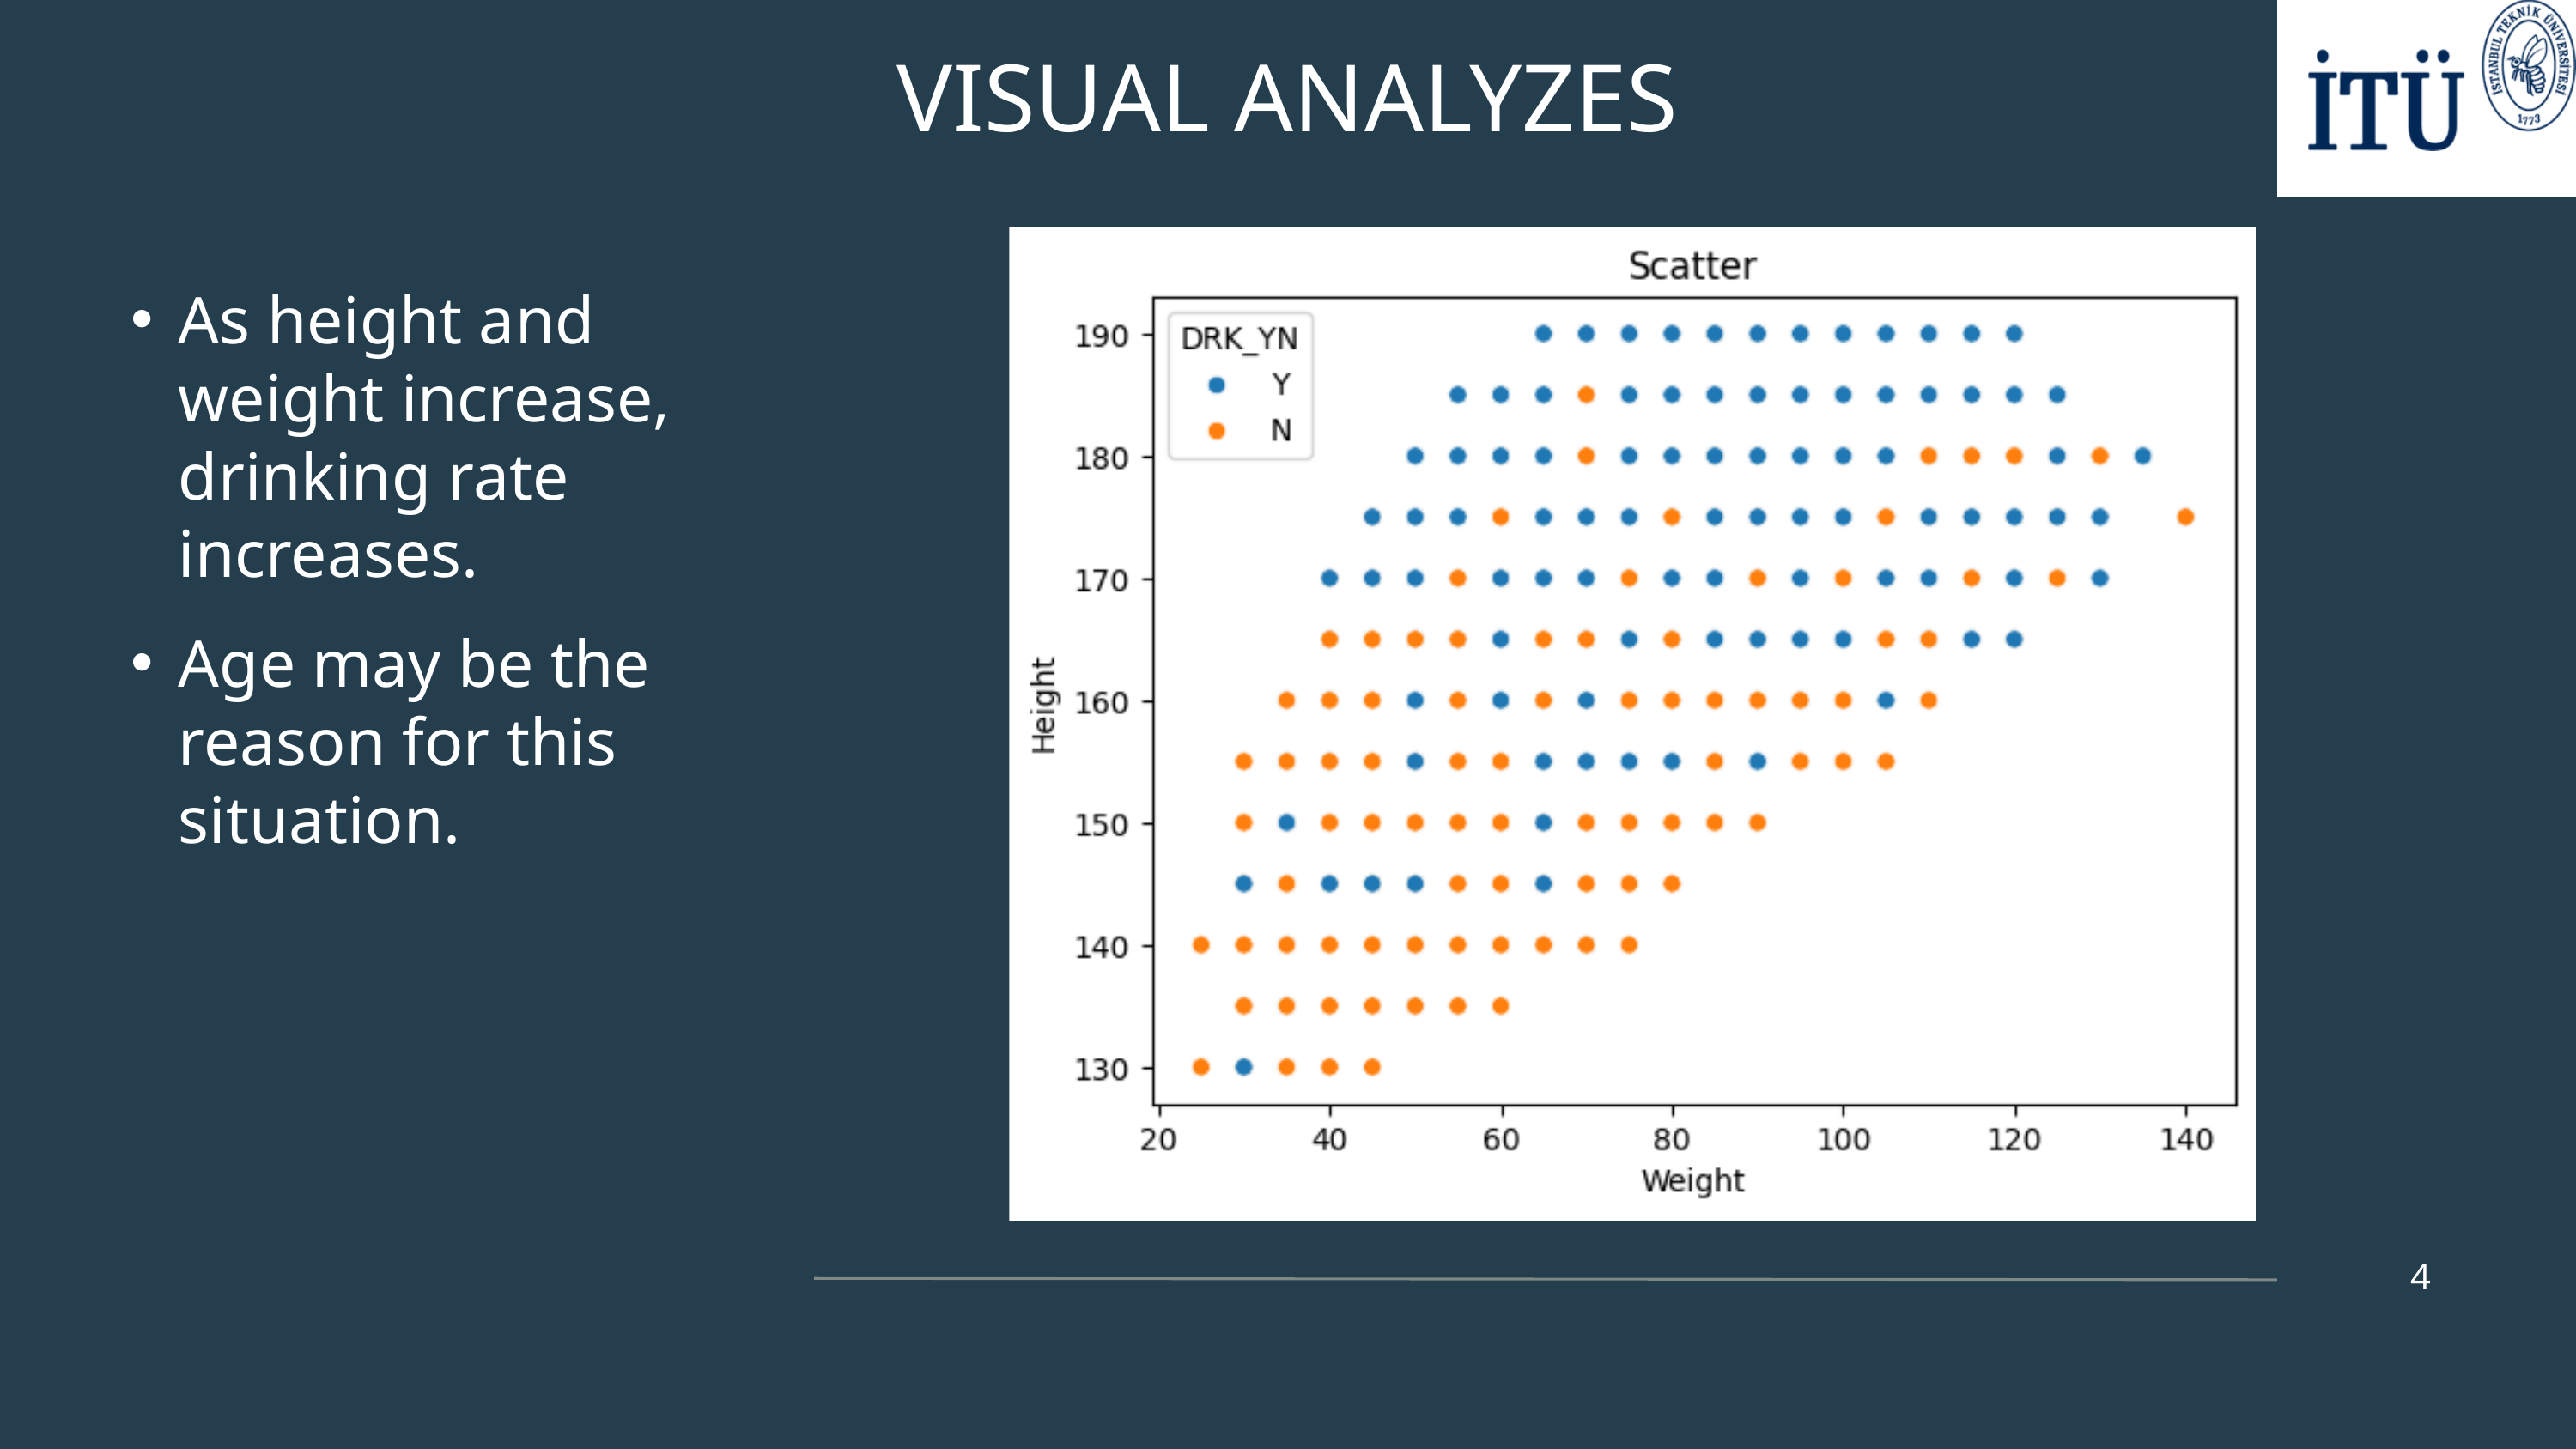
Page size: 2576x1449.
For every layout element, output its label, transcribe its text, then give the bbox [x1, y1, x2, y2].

text_box As height and weight increase, drinking rate increases. [83, 278, 749, 591]
text_box Age may be the reason for this situation. [83, 621, 749, 857]
text_box 4 [2256, 1246, 2432, 1297]
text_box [2276, 0, 2576, 198]
text_box [1009, 227, 2257, 1222]
text_box VISUAL ANALYZES [748, 20, 1827, 150]
